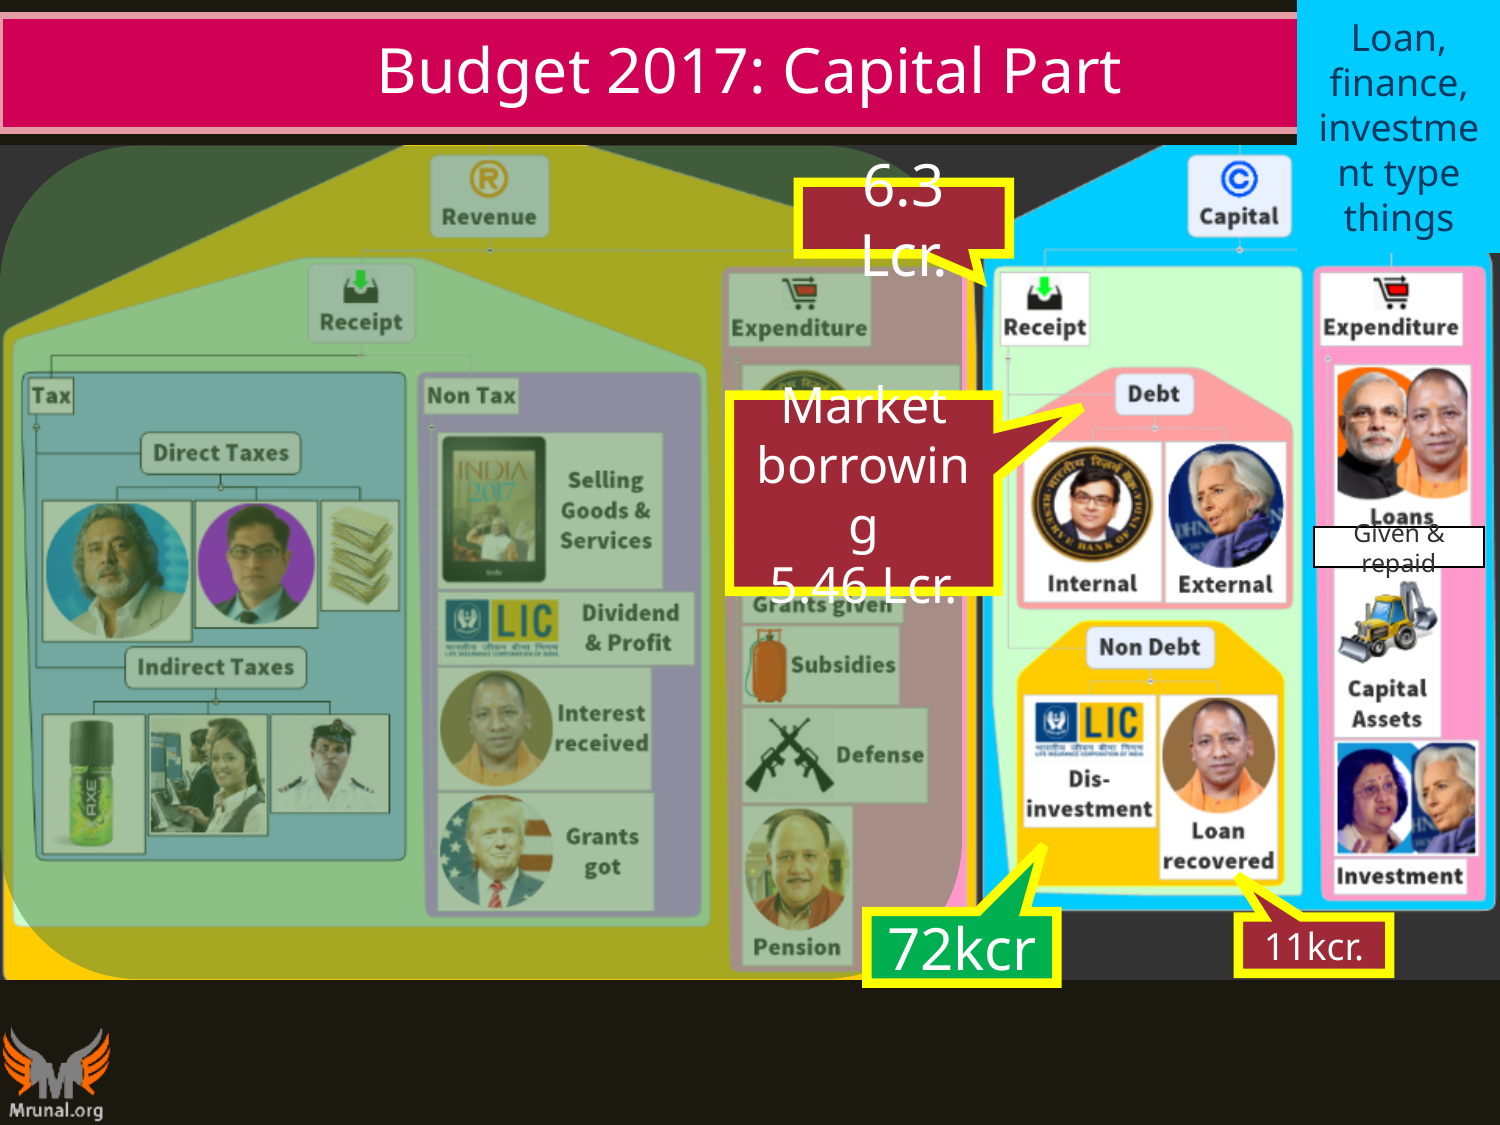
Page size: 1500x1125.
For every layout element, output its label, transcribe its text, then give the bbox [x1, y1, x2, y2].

text_box Loan, finance, investment type things [1297, 0, 1500, 145]
picture [0, 1024, 114, 1125]
picture [0, 145, 1500, 980]
text_box 72kcr [865, 980, 1058, 985]
picture [1313, 254, 1486, 901]
picture [1188, 154, 1292, 238]
title Budget 2017: Capital Part [0, 12, 1297, 134]
